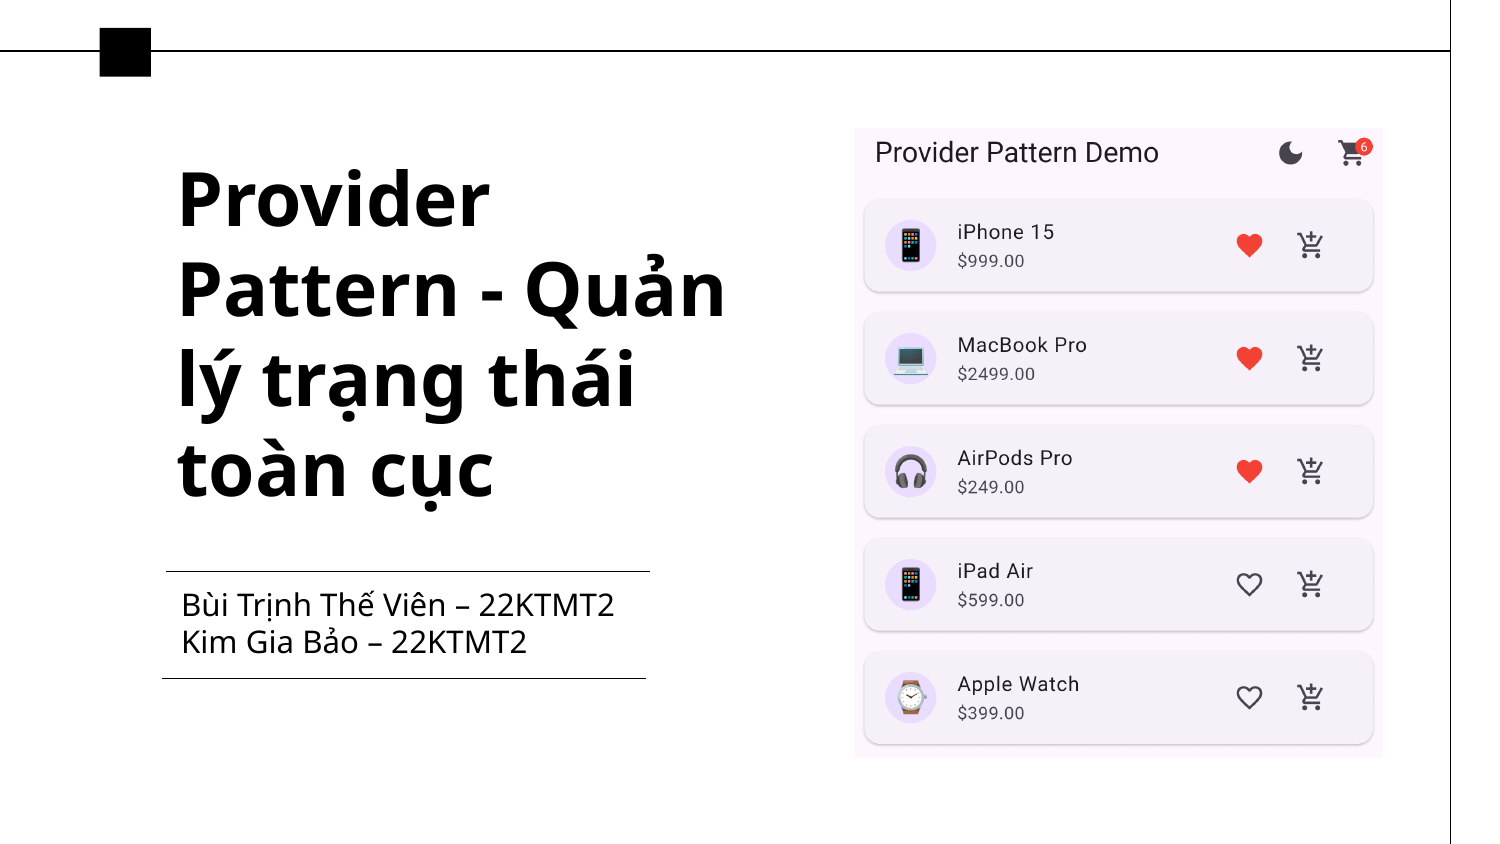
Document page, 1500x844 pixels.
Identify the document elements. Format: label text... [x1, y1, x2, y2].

picture [854, 127, 1383, 758]
title Provider Pattern - Quản lý trạng thái toàn cục [161, 165, 770, 527]
subtitle Bùi Trịnh Thế Viên – 22KTMT2 Kim Gia Bảo – 22KTMT2 [166, 578, 650, 671]
